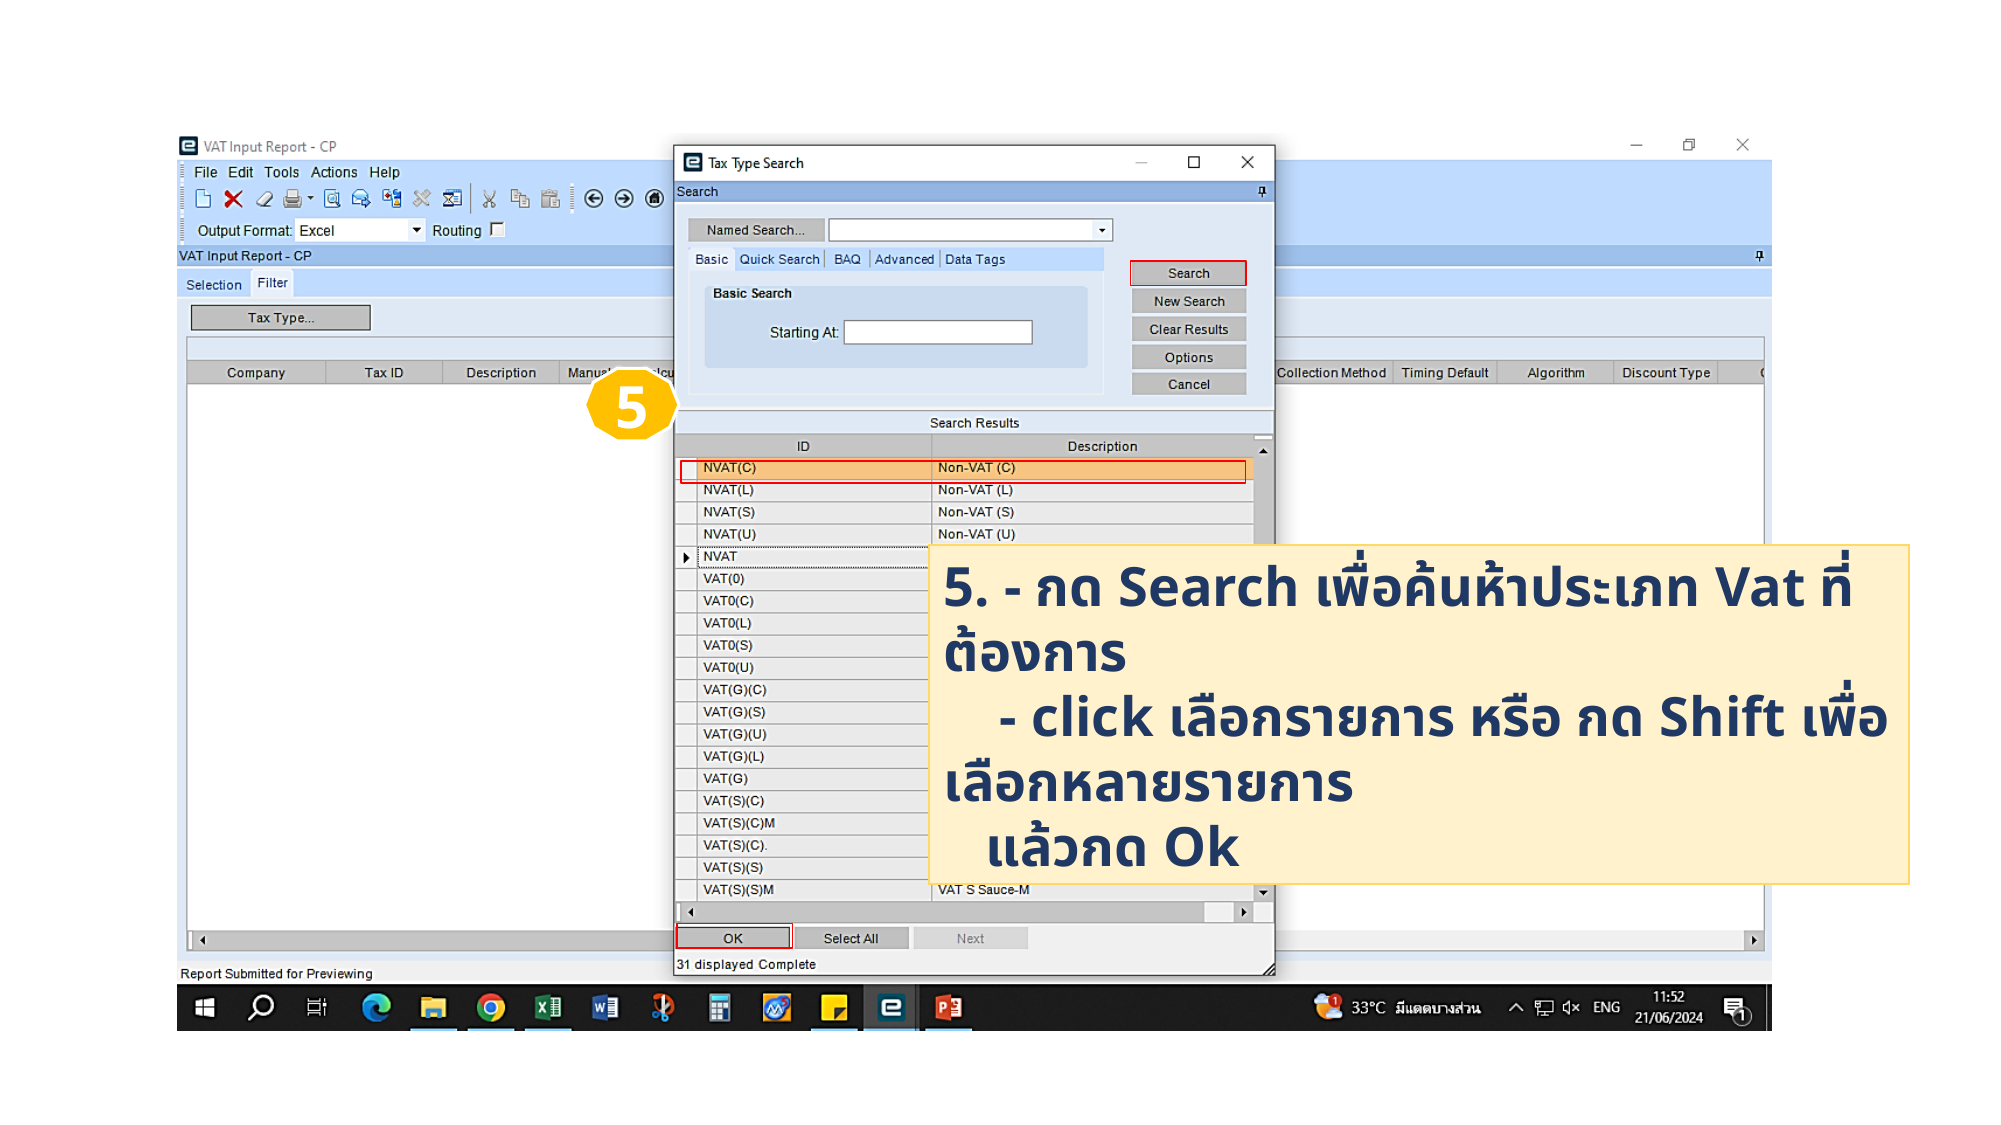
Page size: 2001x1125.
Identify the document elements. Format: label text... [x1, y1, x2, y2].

picture [177, 133, 1772, 1031]
text_box 5. - กด Search เพื่อค้นห้าประเภท Vat ที่ต้องการ - click เลือกรายการ หรือ กด Shift เพื่อเลือกหลายรายการ แล้วกด Ok [1772, 544, 1910, 885]
